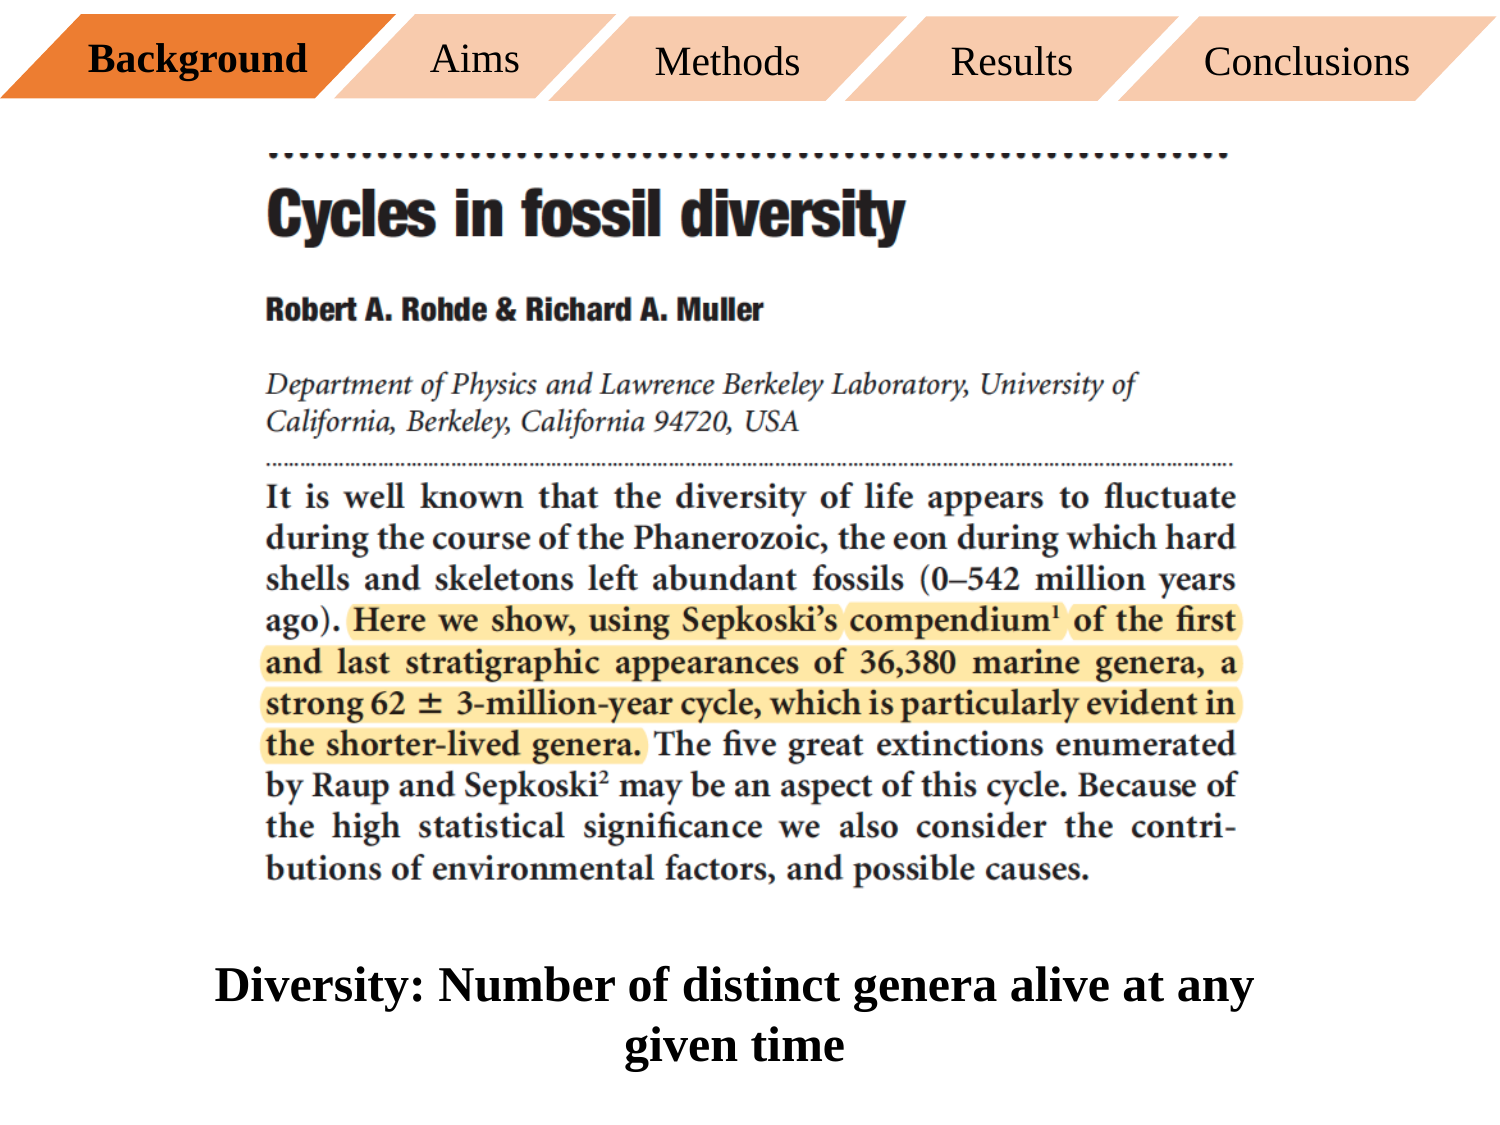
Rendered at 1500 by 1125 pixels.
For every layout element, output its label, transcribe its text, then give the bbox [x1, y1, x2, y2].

text_box Conclusions [1115, 15, 1499, 102]
text_box Diversity: Number of distinct genera alive at any given time [138, 944, 1332, 1080]
text_box Methods [545, 15, 910, 102]
picture [245, 153, 1255, 890]
text_box Background [0, 13, 399, 100]
text_box Aims [331, 13, 619, 100]
text_box Results [842, 15, 1182, 102]
